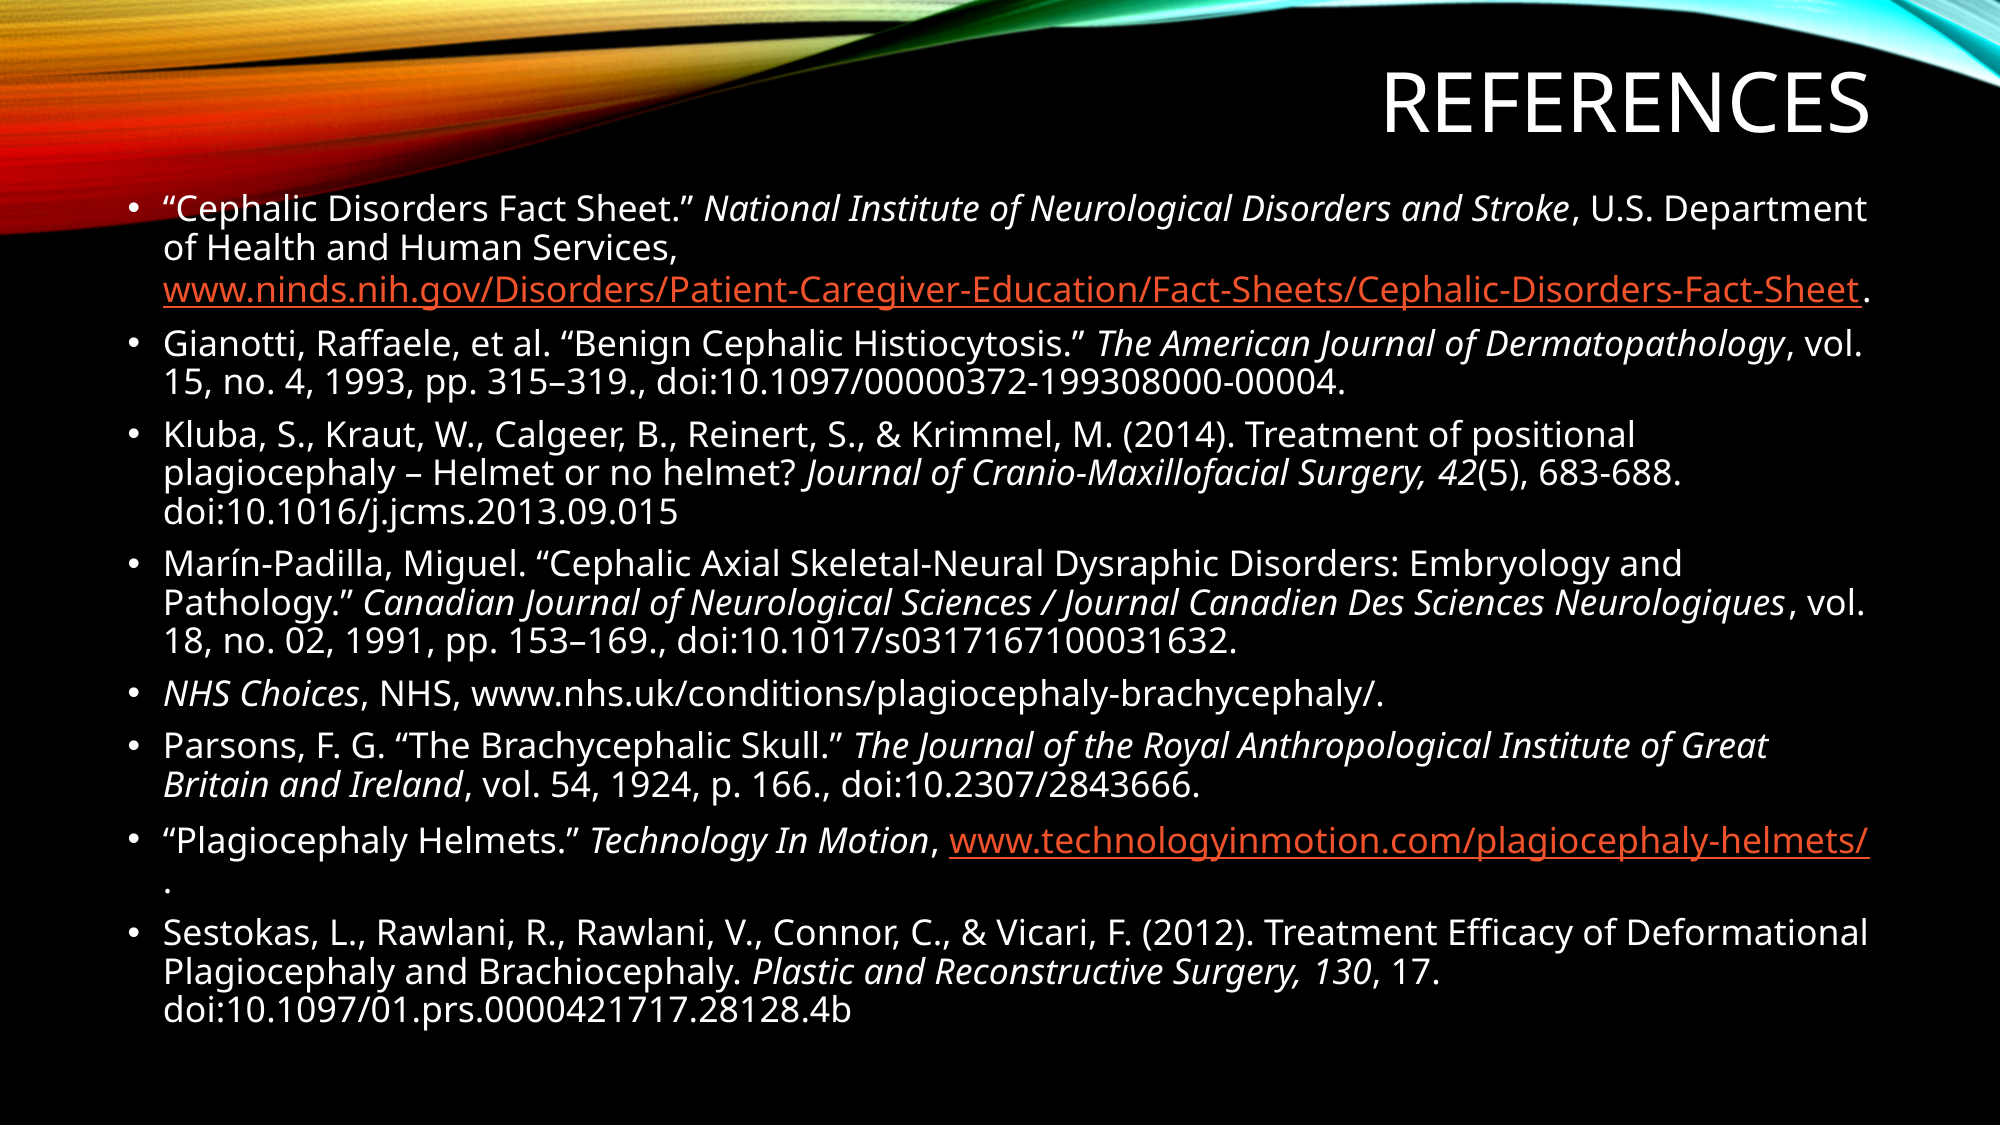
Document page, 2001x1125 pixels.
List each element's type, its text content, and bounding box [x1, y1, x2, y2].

picture [0, 0, 474, 237]
title References [474, 0, 1888, 183]
list “Cephalic Disorders Fact Sheet.” National Institute of Neurological Disorders and Stroke, U.S. Department of Health and Human Services, www.ninds.nih.gov/Disorders/Patient-Caregiver-Education/Fact-Sheets/Cephalic-Disorders-Fact-Sheet. Gianotti, Raffaele, et al. “Benign Cephalic Histiocytosis.” The American Journal of Dermatopathology, vol. 15, no. 4, 1993, pp. 315–319., doi:10.1097/00000372-199308000-00004. Kluba, S., Kraut, W., Calgeer, B., Reinert, S., & Krimmel, M. (2014). Treatment of positional plagiocephaly – Helmet or no helmet? Journal of Cranio-Maxillofacial Surgery, 42(5), 683-688. doi:10.1016/j.jcms.2013.09.015 Marín-Padilla, Miguel. “Cephalic Axial Skeletal-Neural Dysraphic Disorders: Embryology and Pathology.” Canadian Journal of Neurological Sciences / Journal Canadien Des Sciences Neurologiques, vol. 18, no. 02, 1991, pp. 153–169., doi:10.1017/s0317167100031632. NHS Choices, NHS, www.nhs.uk/conditions/plagiocephaly-brachycephaly/. Parsons, F. G. “The Brachycephalic Skull.” The Journal of the Royal Anthropological Institute of Great Britain and Ireland, vol. 54, 1924, p. 166., doi:10.2307/2843666. “Plagiocephaly Helmets.” Technology In Motion, www.technologyinmotion.com/plagiocephaly-helmets/. Sestokas, L., Rawlani, R., Rawlani, V., Connor, C., & Vicari, F. (2012). Treatment Efficacy of Deformational Plagiocephaly and Brachiocephaly. Plastic and Reconstructive Surgery, 130, 17. doi:10.1097/01.prs.0000421717.28128.4b [112, 183, 1888, 1071]
picture [1888, 0, 2000, 237]
